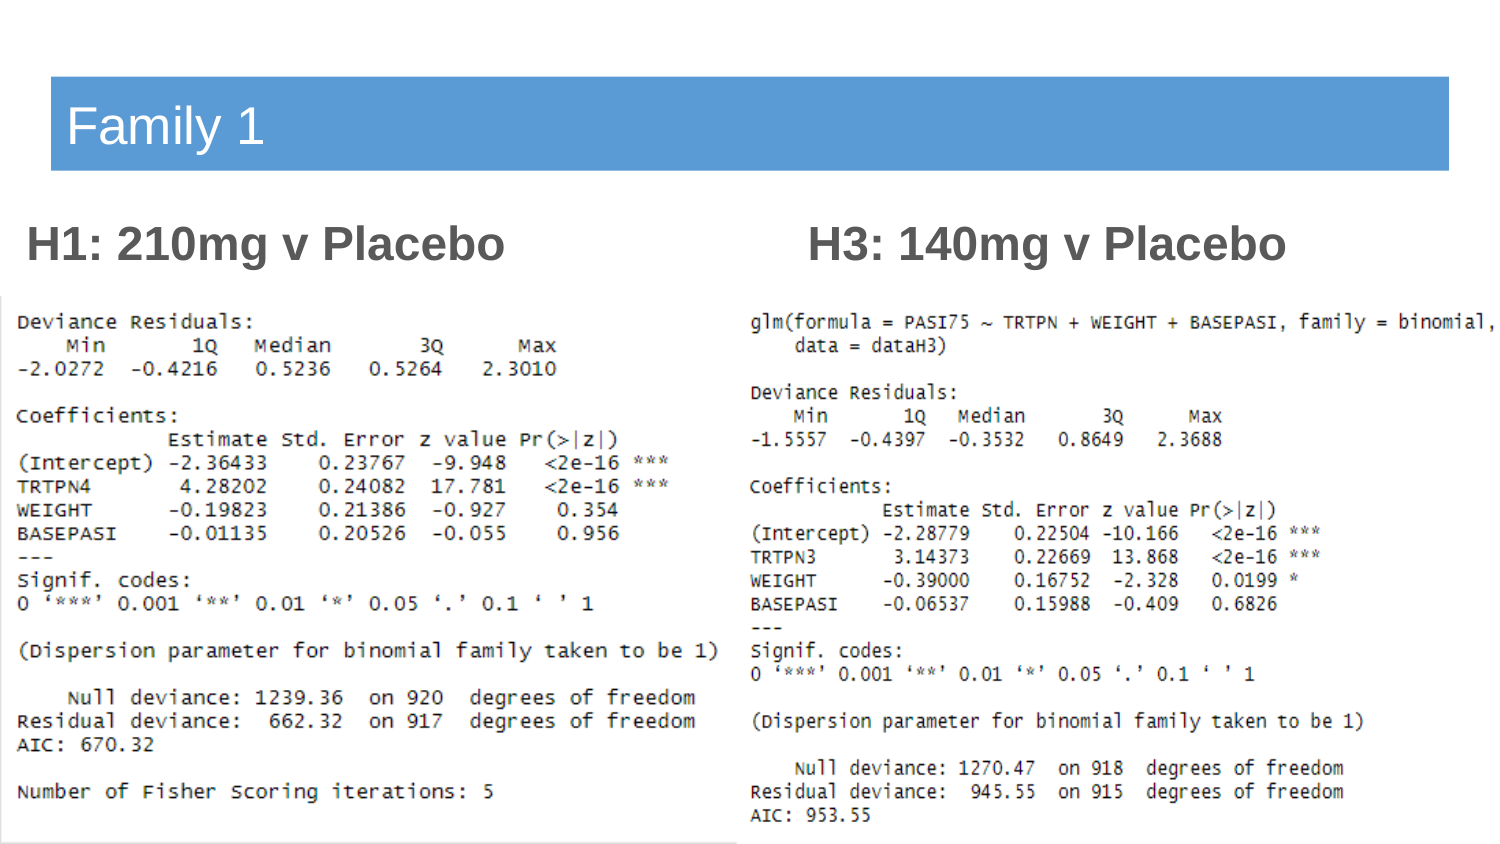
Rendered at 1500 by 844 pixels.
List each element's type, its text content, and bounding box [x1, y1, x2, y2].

list H1: 210mg v Placebo [11, 189, 668, 295]
list H3: 140mg v Placebo [792, 189, 1449, 306]
title Family 1 [51, 76, 1449, 171]
picture [0, 296, 1500, 844]
